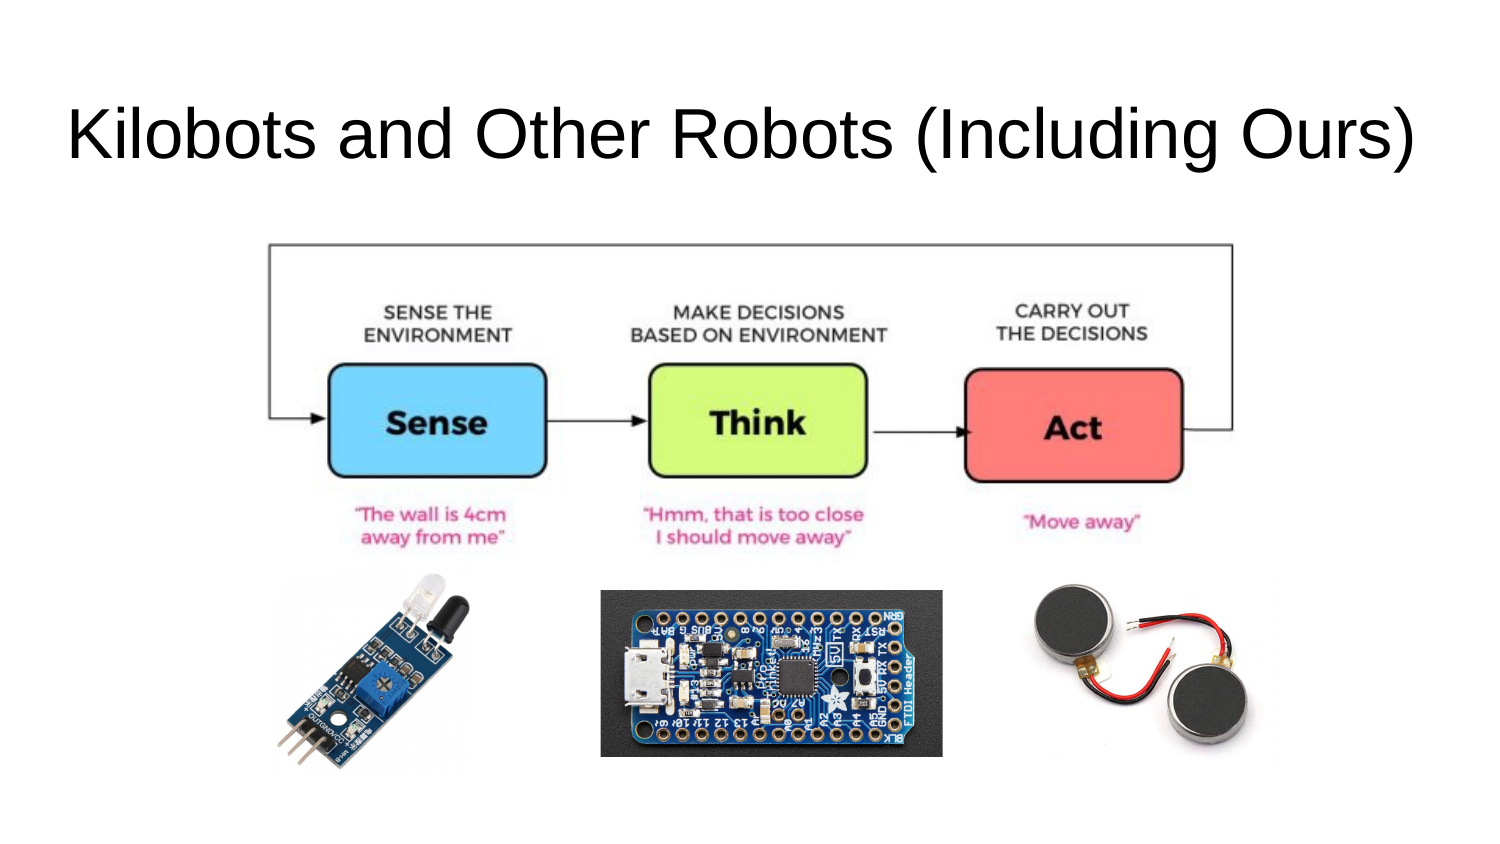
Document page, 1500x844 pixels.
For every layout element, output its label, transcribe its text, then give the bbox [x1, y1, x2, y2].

picture [265, 241, 1275, 767]
picture [273, 572, 471, 775]
title Kilobots and Other Robots (Including Ours) [51, 72, 1449, 167]
picture [600, 590, 943, 757]
